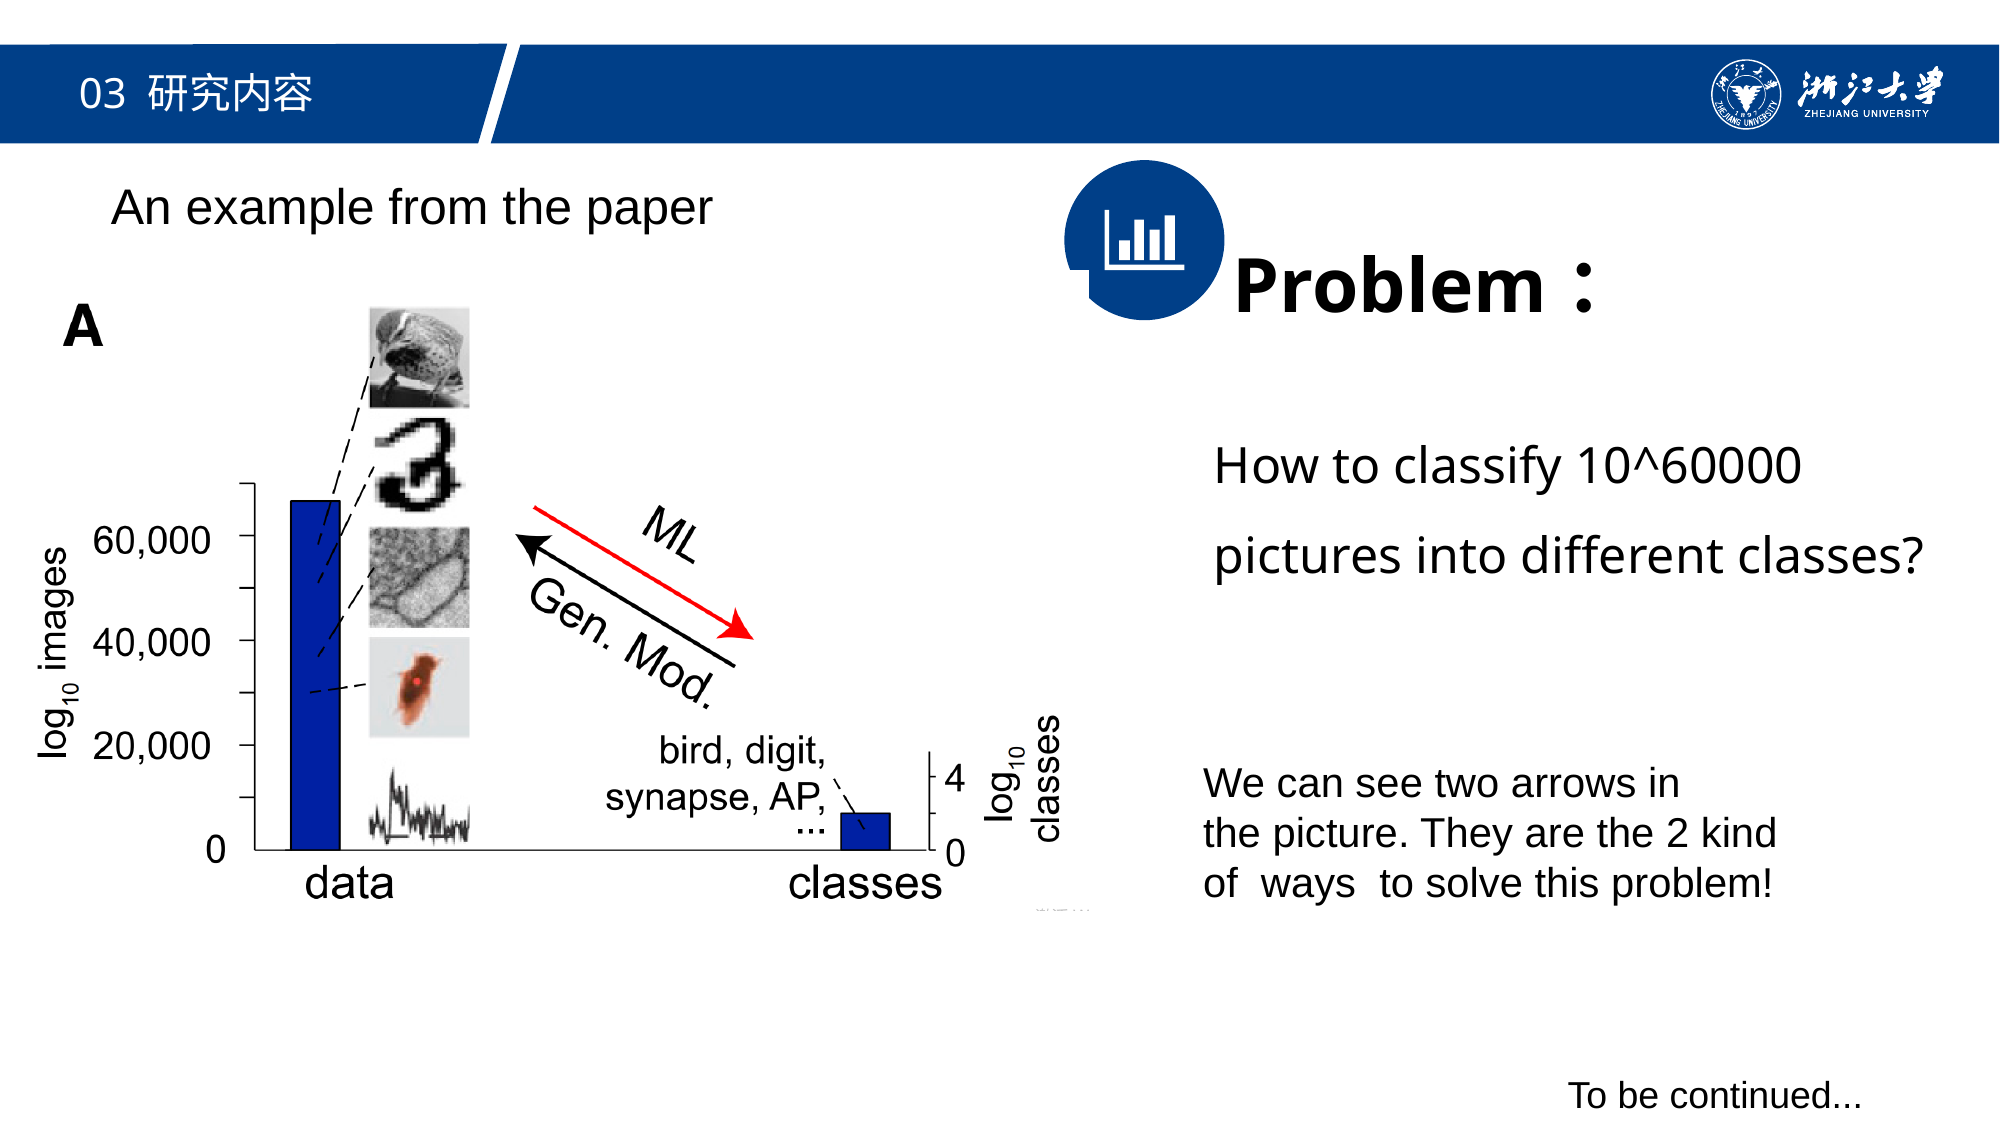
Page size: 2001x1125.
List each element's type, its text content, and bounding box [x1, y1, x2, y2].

text_box Problem： [1218, 185, 1656, 336]
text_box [1709, 59, 1944, 132]
text_box We can see two arrows in the picture. They are the 2 kind of ways to solve this problem! [1188, 747, 1899, 913]
picture [0, 270, 1089, 911]
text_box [1064, 160, 1225, 321]
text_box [0, 43, 2000, 144]
text_box An example from the paper [96, 166, 985, 242]
text_box To be continued... [1553, 1063, 2000, 1125]
text_box How to classify 10^60000 pictures into different classes? [1199, 396, 1940, 591]
